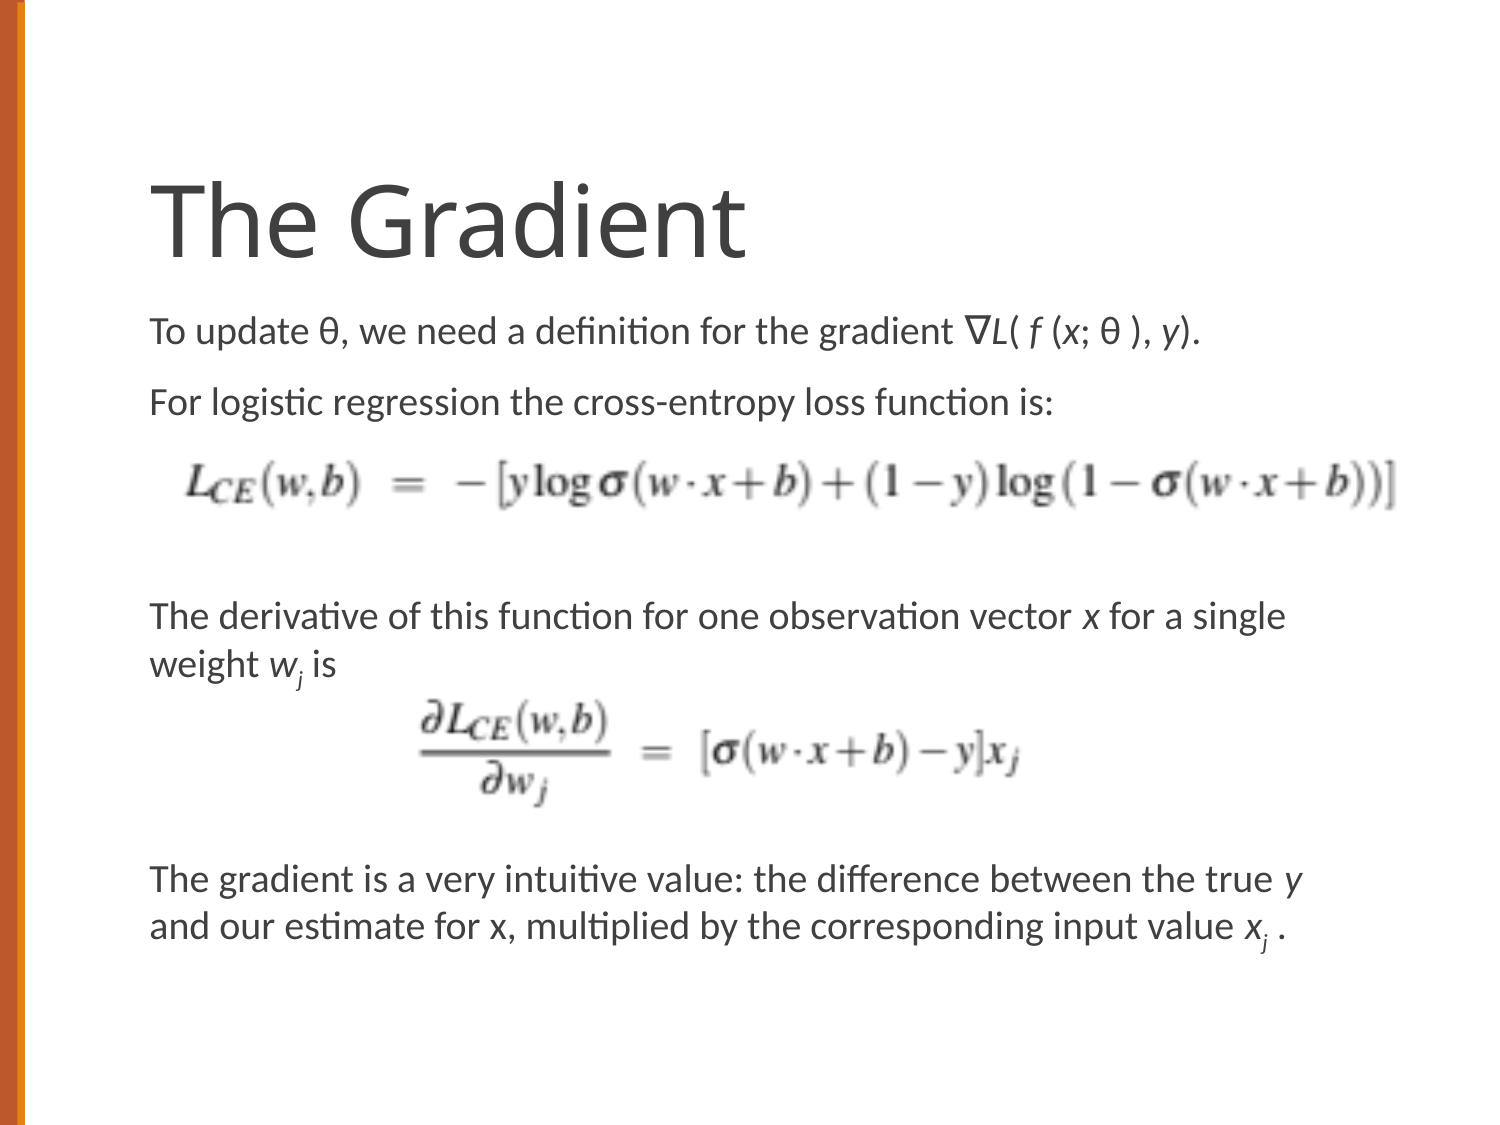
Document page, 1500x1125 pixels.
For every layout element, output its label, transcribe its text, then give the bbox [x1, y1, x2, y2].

picture [361, 676, 1113, 827]
title The Gradient [135, 47, 1373, 285]
picture [149, 436, 1408, 526]
list To update θ, we need a definition for the gradient ∇L( f (x; θ ), y). For logistic regression the cross-entropy loss function is: The derivative of this function for one observation vector x for a single weight wj is The gradient is a very intuitive value: the difference between the true y and our estimate for x, multiplied by the corresponding input value xj . [135, 302, 1373, 963]
